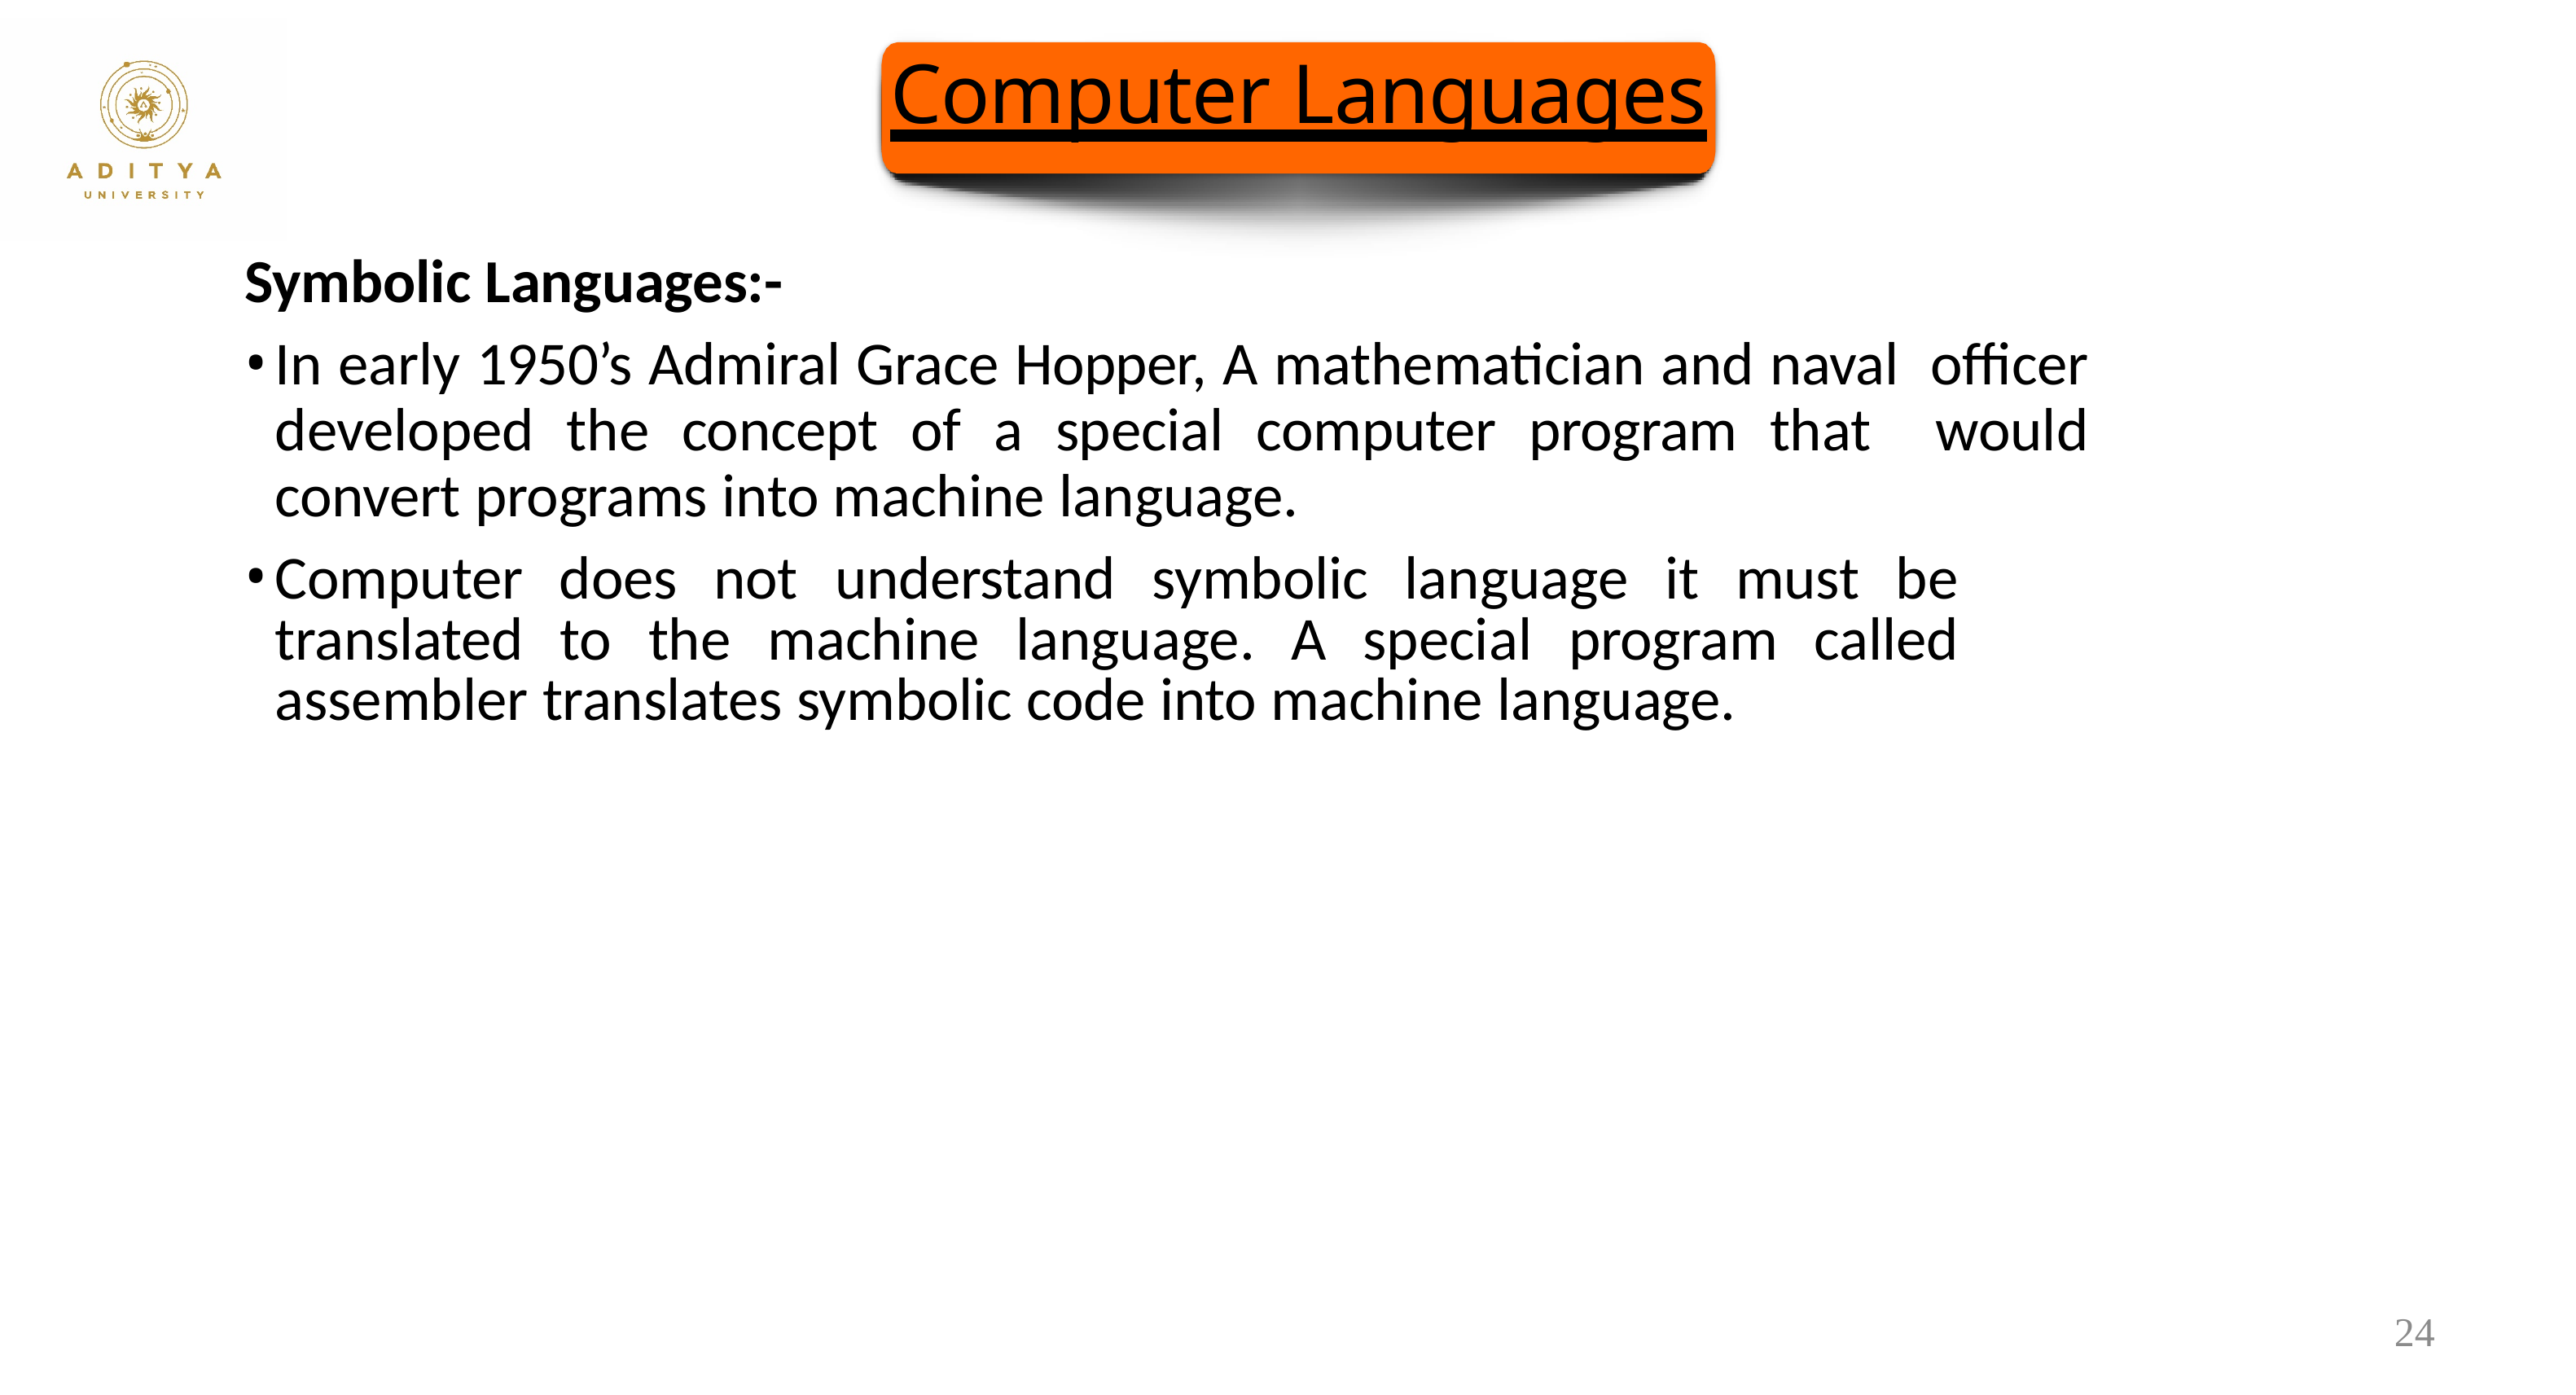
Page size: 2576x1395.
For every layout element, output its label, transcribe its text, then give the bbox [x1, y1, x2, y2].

text_box Symbolic Languages:- In early 1950’s Admiral Grace Hopper, A mathematician and naval officer developed the concept of a special computer program that would convert programs into machine language. Computer does not understand symbolic language it must be translated to the machine language. A special program called assembler translates symbolic code into machine language. [230, 235, 2101, 805]
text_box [847, 0, 1780, 332]
picture [0, 18, 287, 241]
slide_number 24 [1845, 1292, 2447, 1367]
